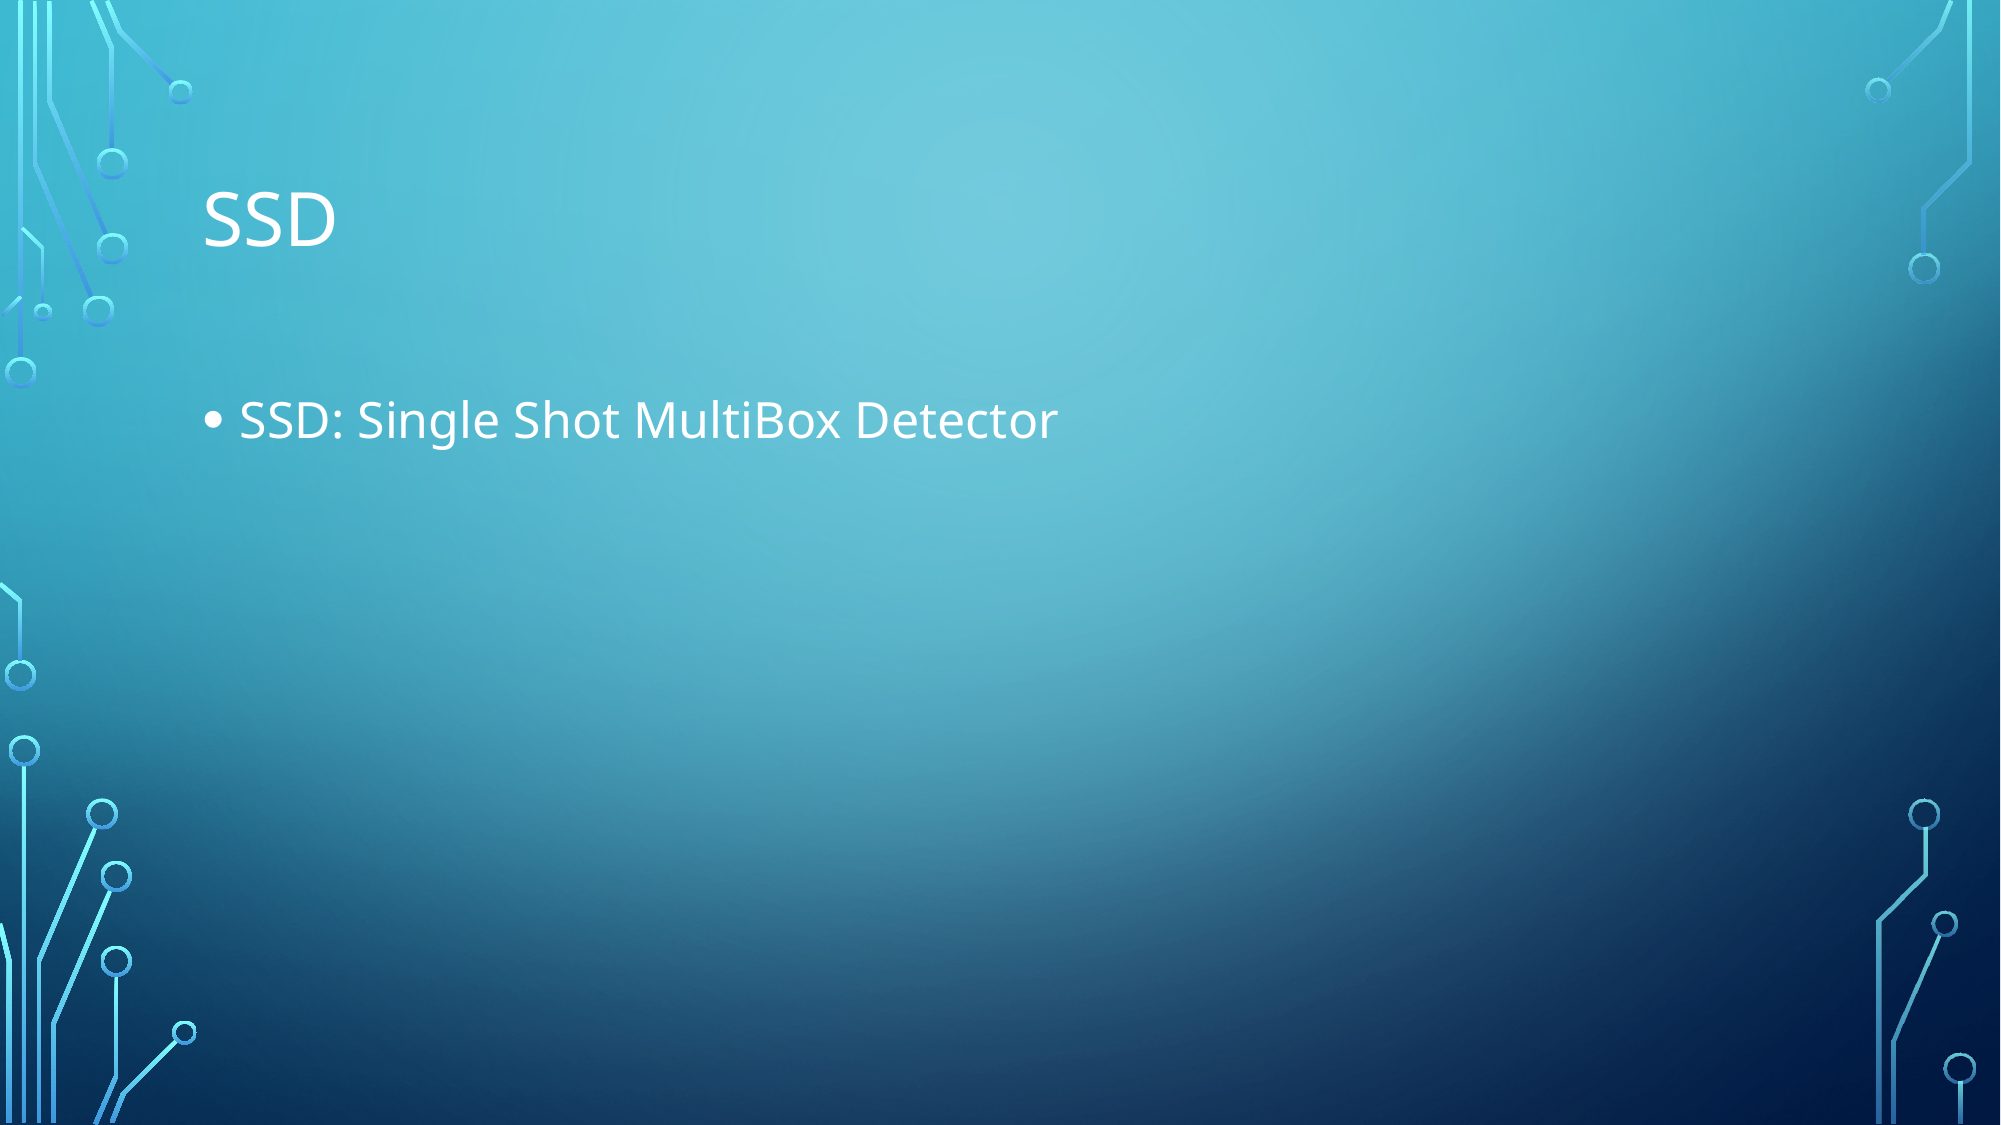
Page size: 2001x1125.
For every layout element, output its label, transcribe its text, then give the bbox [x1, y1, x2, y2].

list SSD: Single Shot MultiBox Detector [187, 369, 1813, 950]
title SSD [187, 101, 1813, 344]
